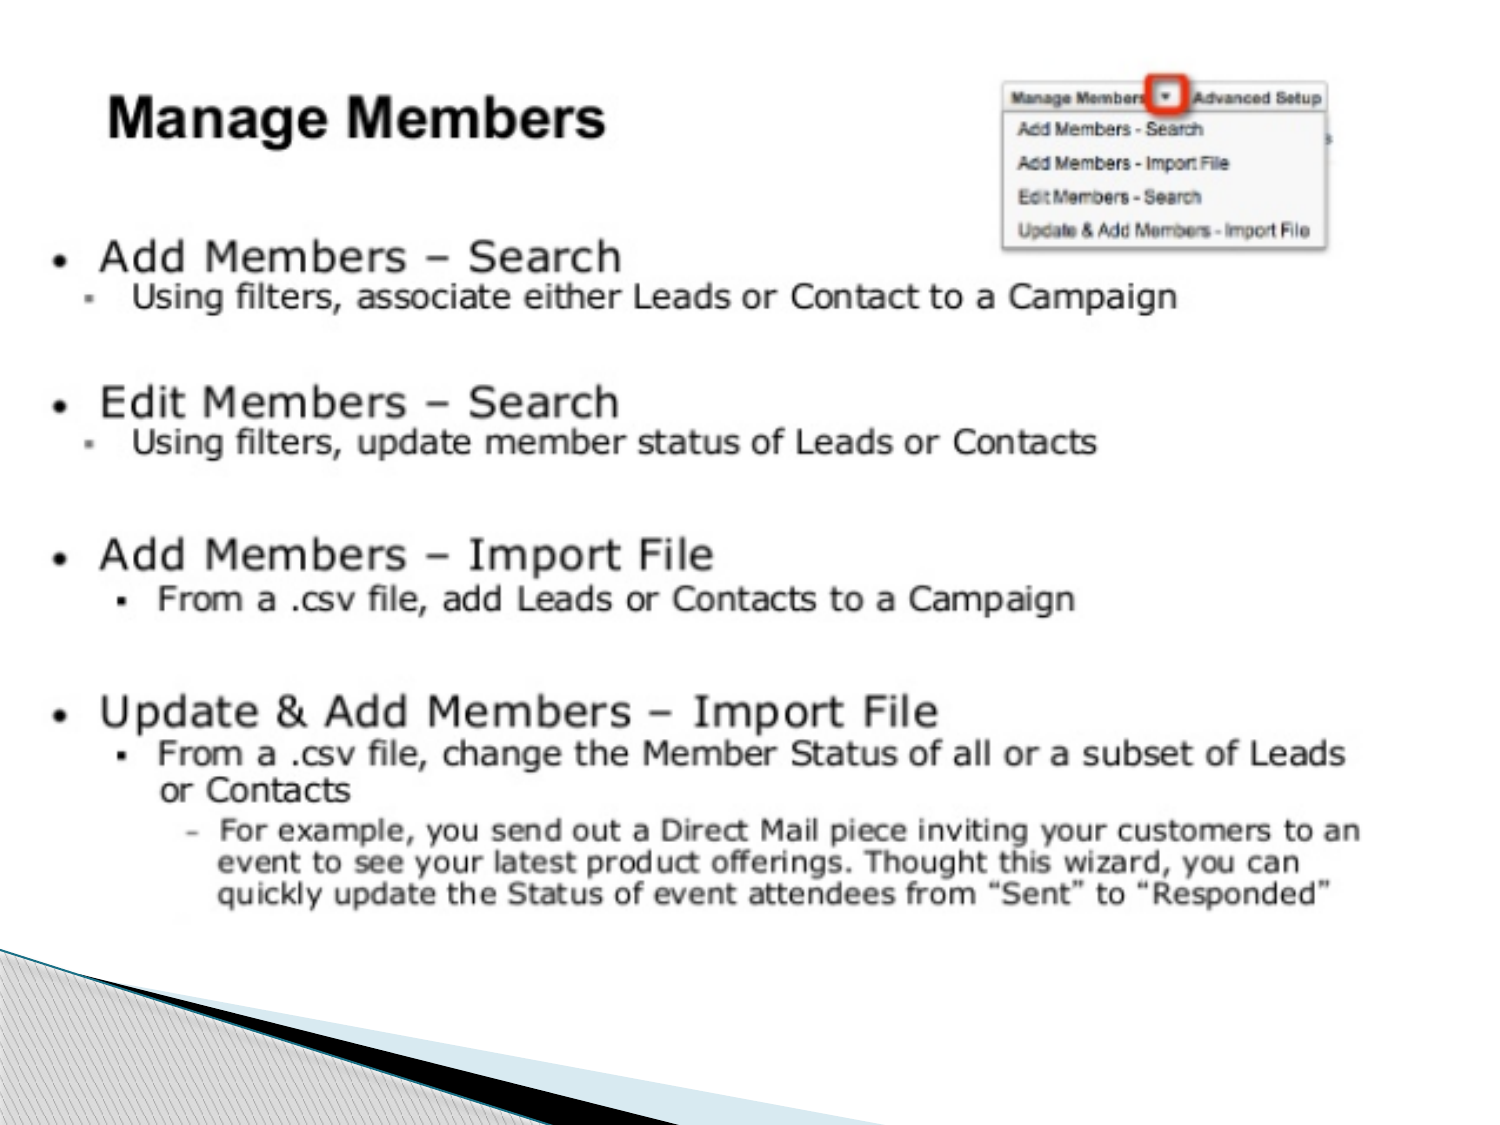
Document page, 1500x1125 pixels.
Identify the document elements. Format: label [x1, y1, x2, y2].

list [5, 37, 1388, 926]
